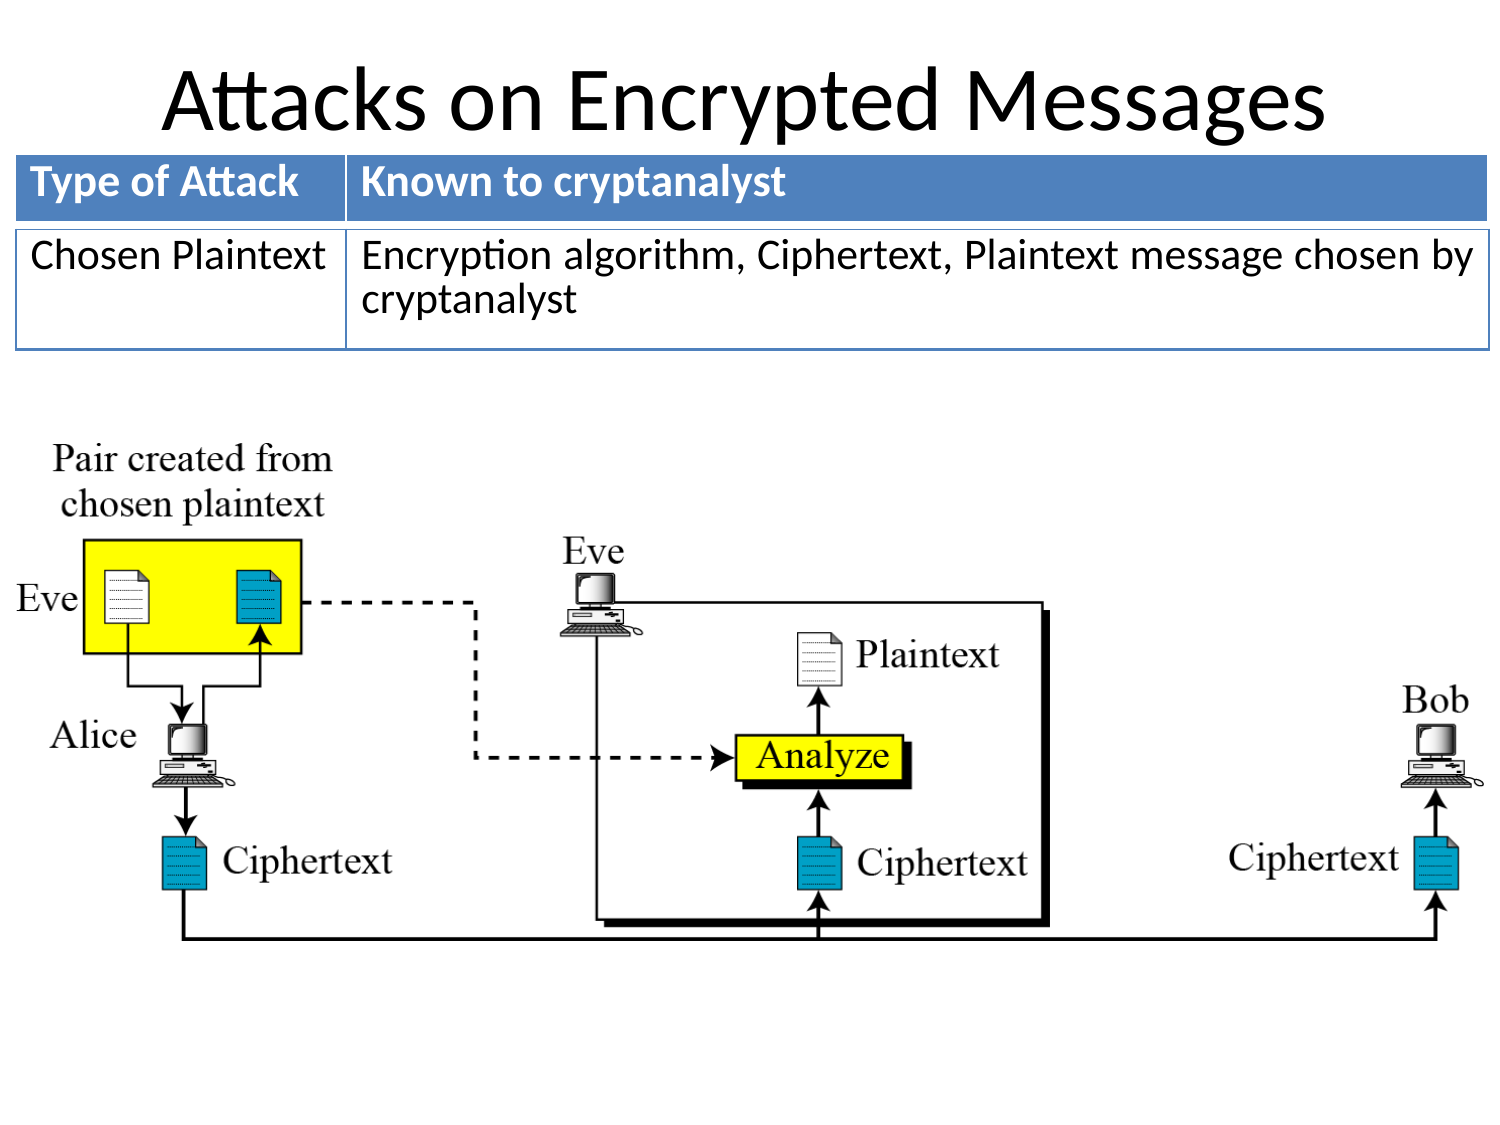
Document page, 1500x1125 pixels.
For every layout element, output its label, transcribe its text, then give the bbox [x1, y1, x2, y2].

table_header Encryption algorithm, Ciphertext, Plaintext message chosen by cryptanalyst [347, 230, 1488, 348]
table_header Known to cryptanalyst [347, 155, 1487, 221]
title Attacks on Encrypted Messages [70, 0, 1421, 153]
table_header Type of Attack [16, 155, 345, 221]
picture [15, 438, 1485, 943]
table_header Chosen Plaintext [17, 230, 345, 348]
